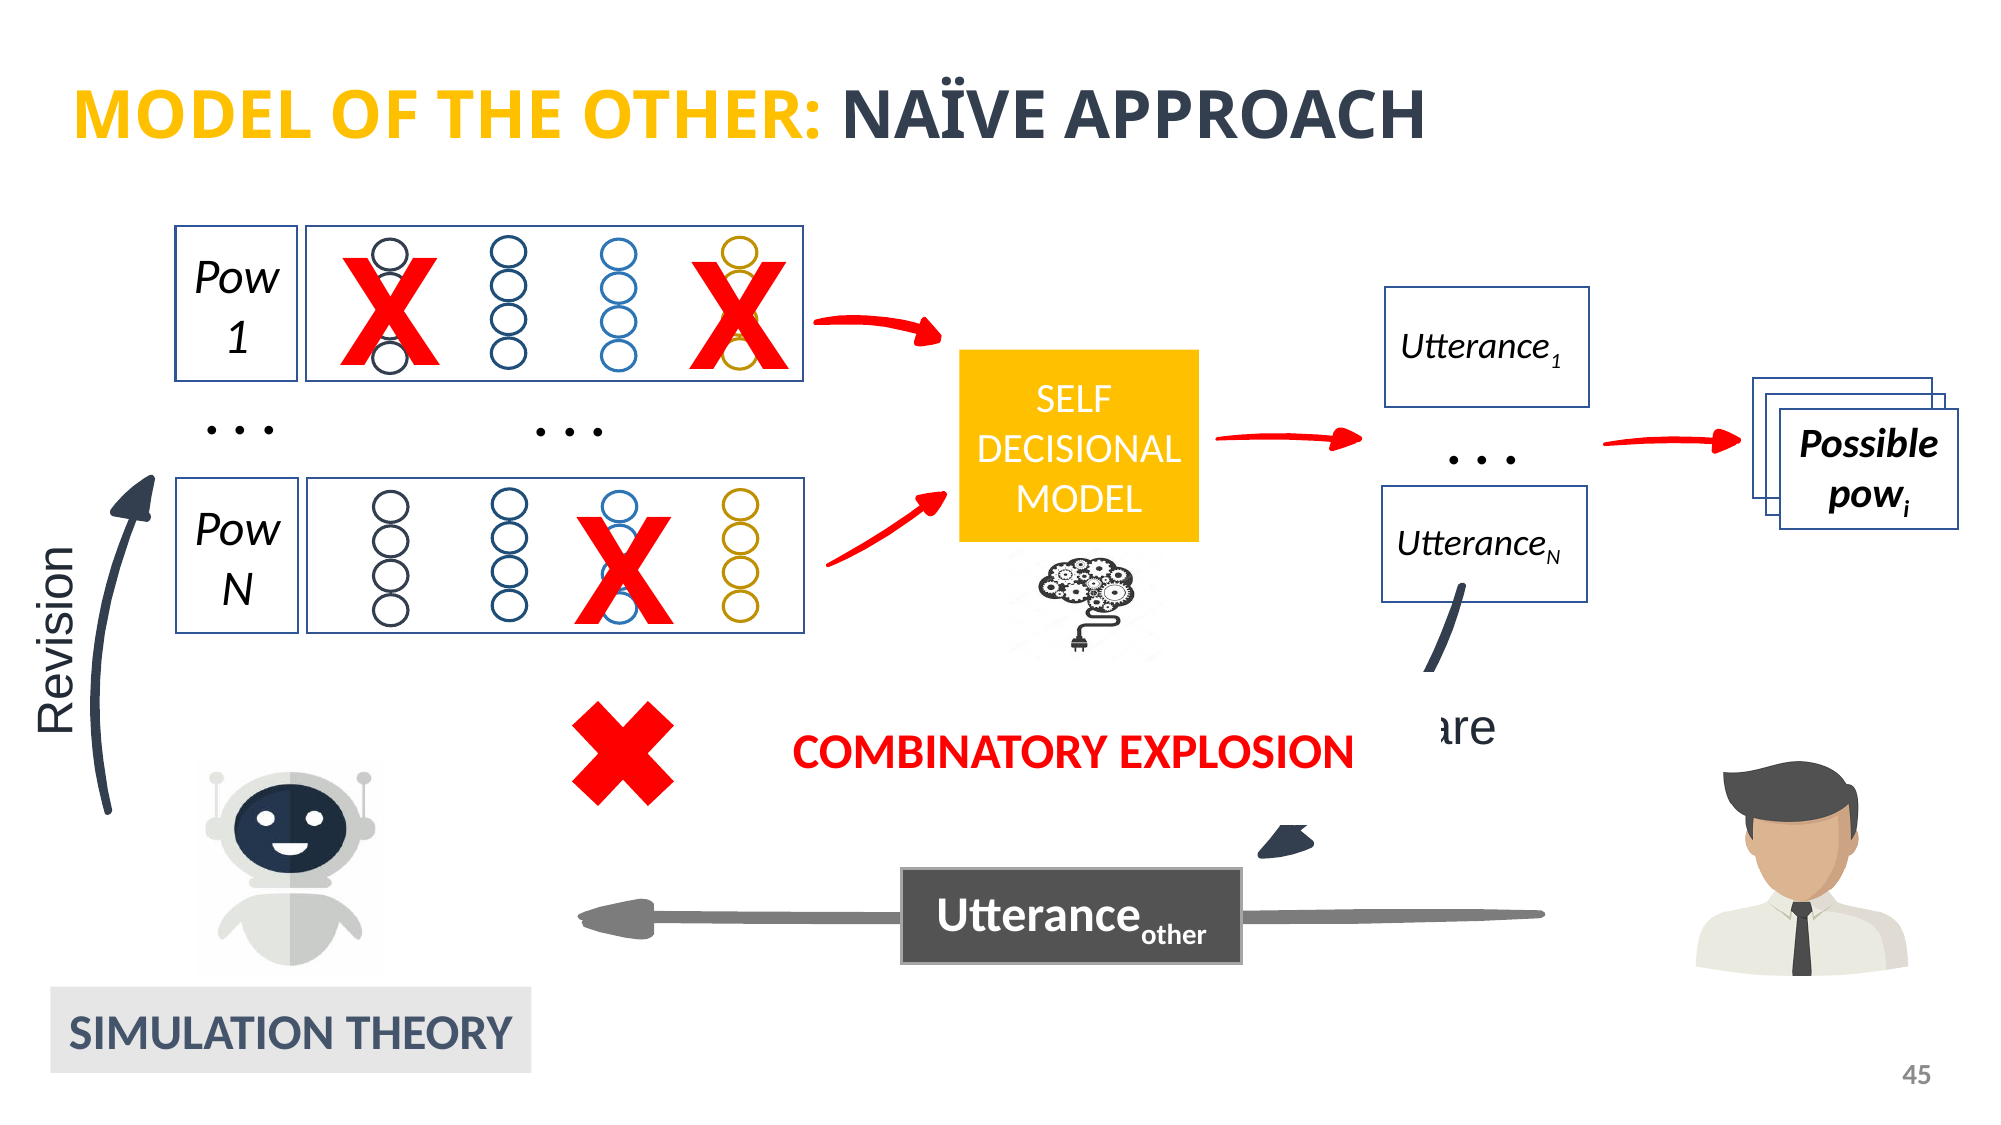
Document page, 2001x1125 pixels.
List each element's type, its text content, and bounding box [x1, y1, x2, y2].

text_box Pow 1 [174, 225, 298, 382]
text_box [722, 237, 757, 370]
text_box Model of the other: Naïve approach [56, 29, 1782, 205]
text_box [1242, 909, 1546, 925]
text_box X [559, 467, 694, 663]
text_box Utterance1 [1384, 286, 1590, 408]
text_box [372, 239, 408, 374]
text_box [602, 491, 637, 624]
text_box [459, 225, 674, 382]
text_box [826, 491, 948, 568]
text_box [373, 491, 408, 626]
text_box Pow N [175, 477, 299, 634]
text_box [1753, 377, 1959, 530]
text_box . . . [518, 370, 622, 455]
text_box [1257, 825, 1315, 859]
text_box [90, 474, 156, 816]
text_box X [325, 208, 459, 403]
text_box SIMULATION THEORY [50, 986, 532, 1073]
text_box [813, 314, 942, 347]
text_box [305, 225, 325, 382]
text_box [306, 477, 559, 634]
text_box COMBINATORY EXPLOSION [707, 672, 1441, 825]
picture [195, 761, 386, 976]
text_box Revision [23, 488, 81, 794]
text_box Utteranceother [901, 868, 1242, 964]
text_box [1215, 427, 1363, 452]
slide_number 45 [1496, 1042, 1947, 1103]
picture [1009, 548, 1163, 661]
text_box Compare [1441, 695, 1547, 754]
text_box [1423, 582, 1466, 672]
text_box . . . [189, 368, 293, 454]
text_box [577, 898, 901, 940]
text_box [491, 236, 526, 369]
picture [1690, 761, 1913, 976]
text_box [1603, 428, 1742, 454]
text_box UtteranceN [1381, 485, 1588, 603]
text_box . . . [1431, 399, 1534, 484]
text_box SELF DECISIONAL MODEL [959, 349, 1199, 542]
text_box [601, 239, 636, 371]
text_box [492, 488, 527, 621]
text_box [694, 477, 805, 634]
text_box [572, 700, 674, 806]
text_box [723, 489, 758, 622]
text_box X [674, 211, 808, 407]
